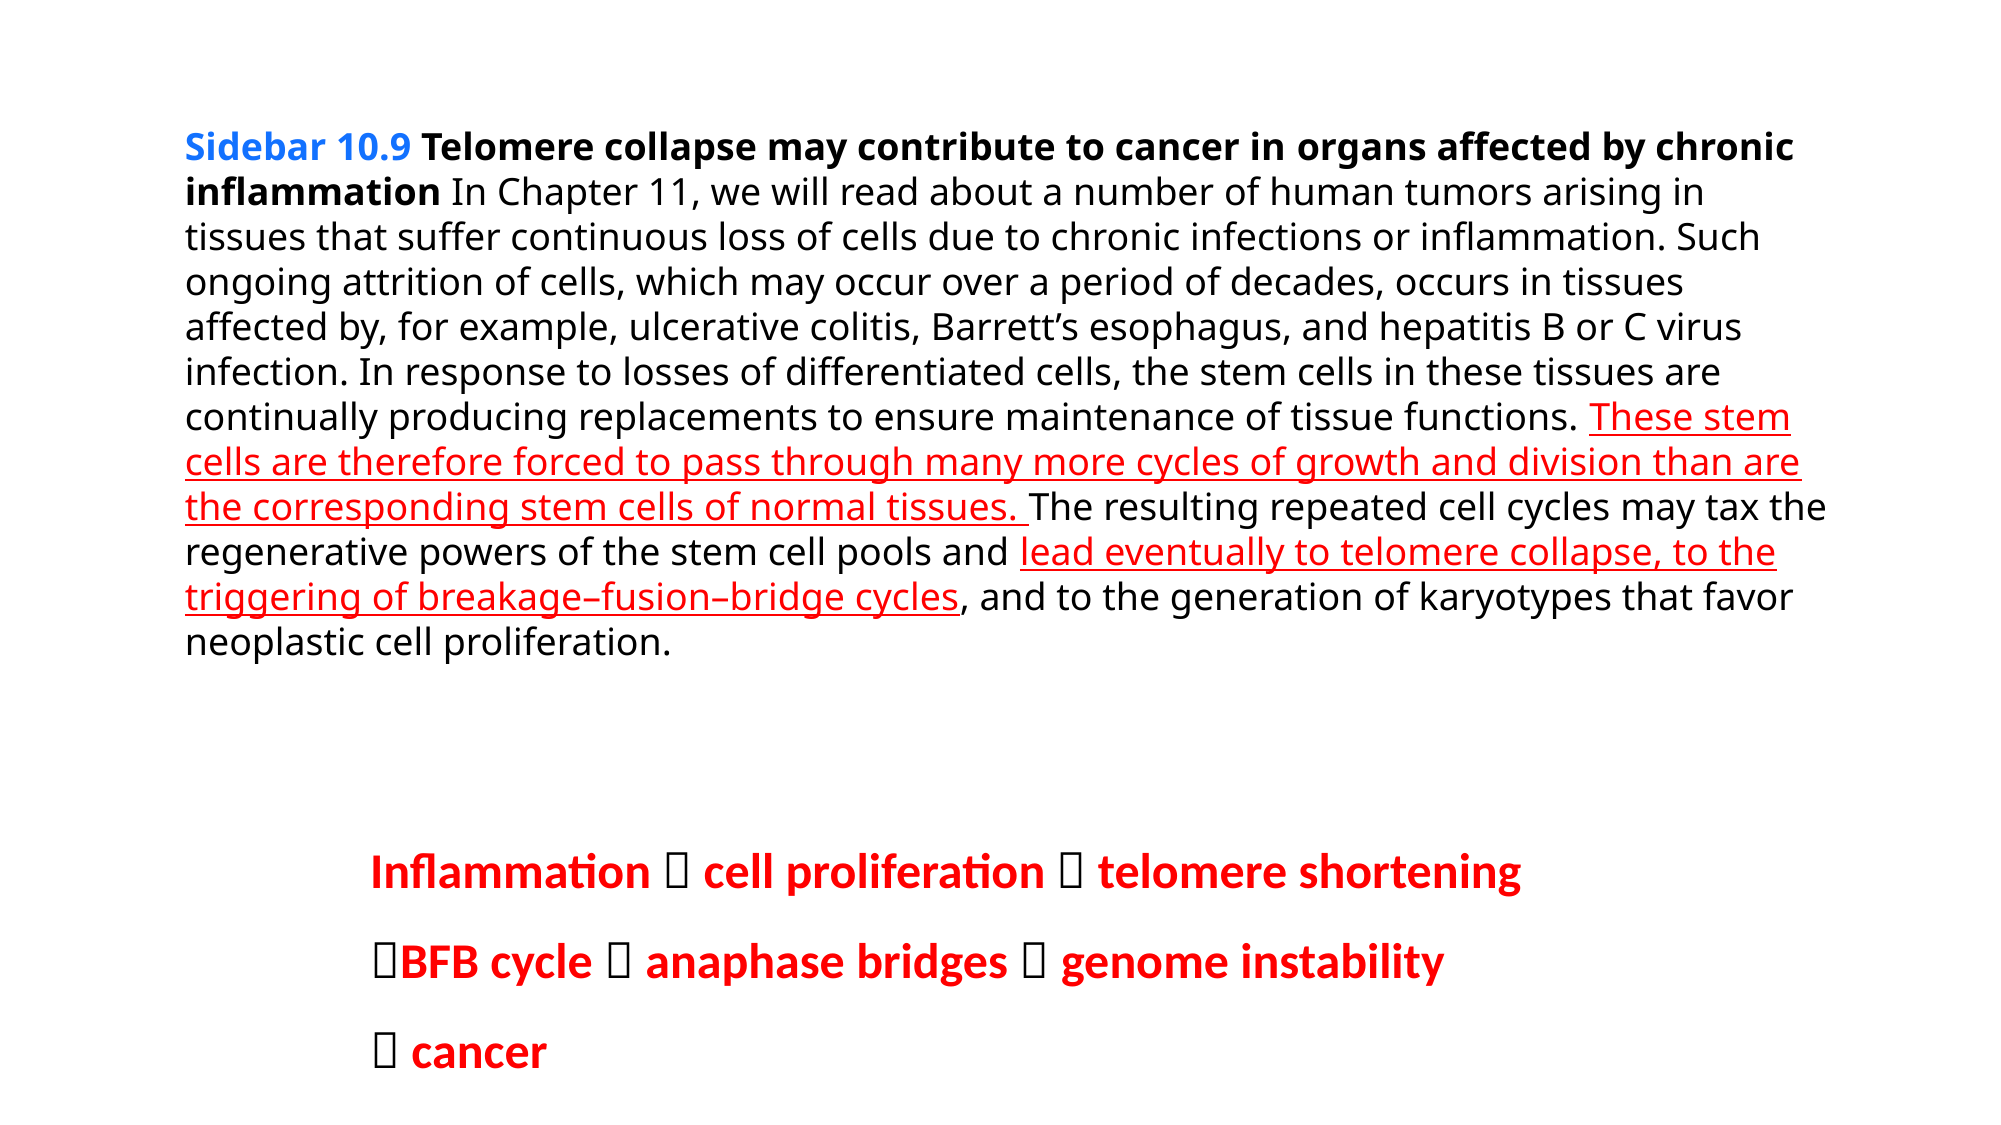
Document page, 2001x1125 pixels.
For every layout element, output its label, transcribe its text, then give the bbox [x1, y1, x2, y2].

text_box Sidebar 10.9 Telomere collapse may contribute to cancer in organs affected by chronic inflammation In Chapter 11, we will read about a number of human tumors arising in tissues that suffer continuous loss of cells due to chronic infections or inflammation. Such ongoing attrition of cells, which may occur over a period of decades, occurs in tissues affected by, for example, ulcerative colitis, Barrett’s esophagus, and hepatitis B or C virus infection. In response to losses of differentiated cells, the stem cells in these tissues are continually producing replacements to ensure maintenance of tissue functions. These stem cells are therefore forced to pass through many more cycles of growth and division than are the corresponding stem cells of normal tissues. The resulting repeated cell cycles may tax the regenerative powers of the stem cell pools and lead eventually to telomere collapse, to the triggering of breakage–fusion–bridge cycles, and to the generation of karyotypes that favor neoplastic cell proliferation. [169, 115, 1850, 671]
text_box Inflammation  cell proliferation  telomere shortening BFB cycle  anaphase bridges  genome instability  cancer [355, 801, 1620, 1086]
